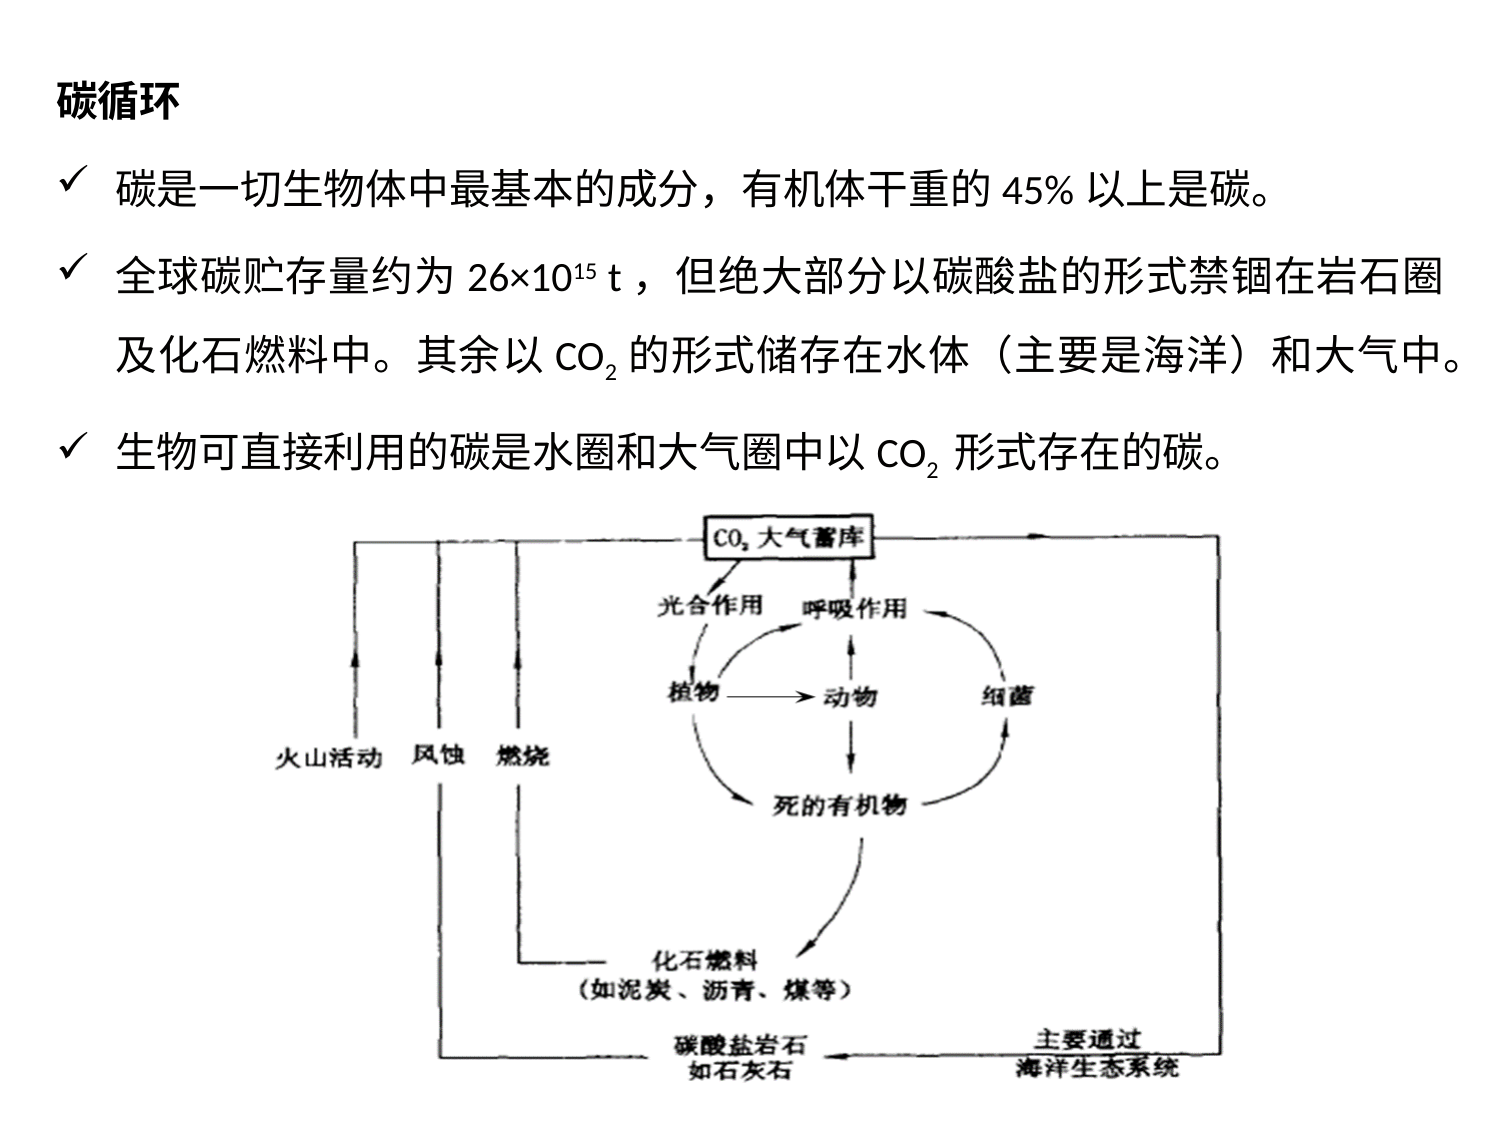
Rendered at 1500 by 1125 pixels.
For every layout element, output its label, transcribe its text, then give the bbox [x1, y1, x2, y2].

text_box 碳循环 碳是一切生物体中最基本的成分，有机体干重的45%以上是碳。 全球碳贮存量约为26×1015 t，但绝大部分以碳酸盐的形式禁锢在岩石圈及化石燃料中。其余以CO2的形式储存在水体（主要是海洋）和大气中。 生物可直接利用的碳是水圈和大气圈中以CO2 形式存在的碳。 [41, 42, 1459, 491]
picture [253, 484, 1246, 1102]
